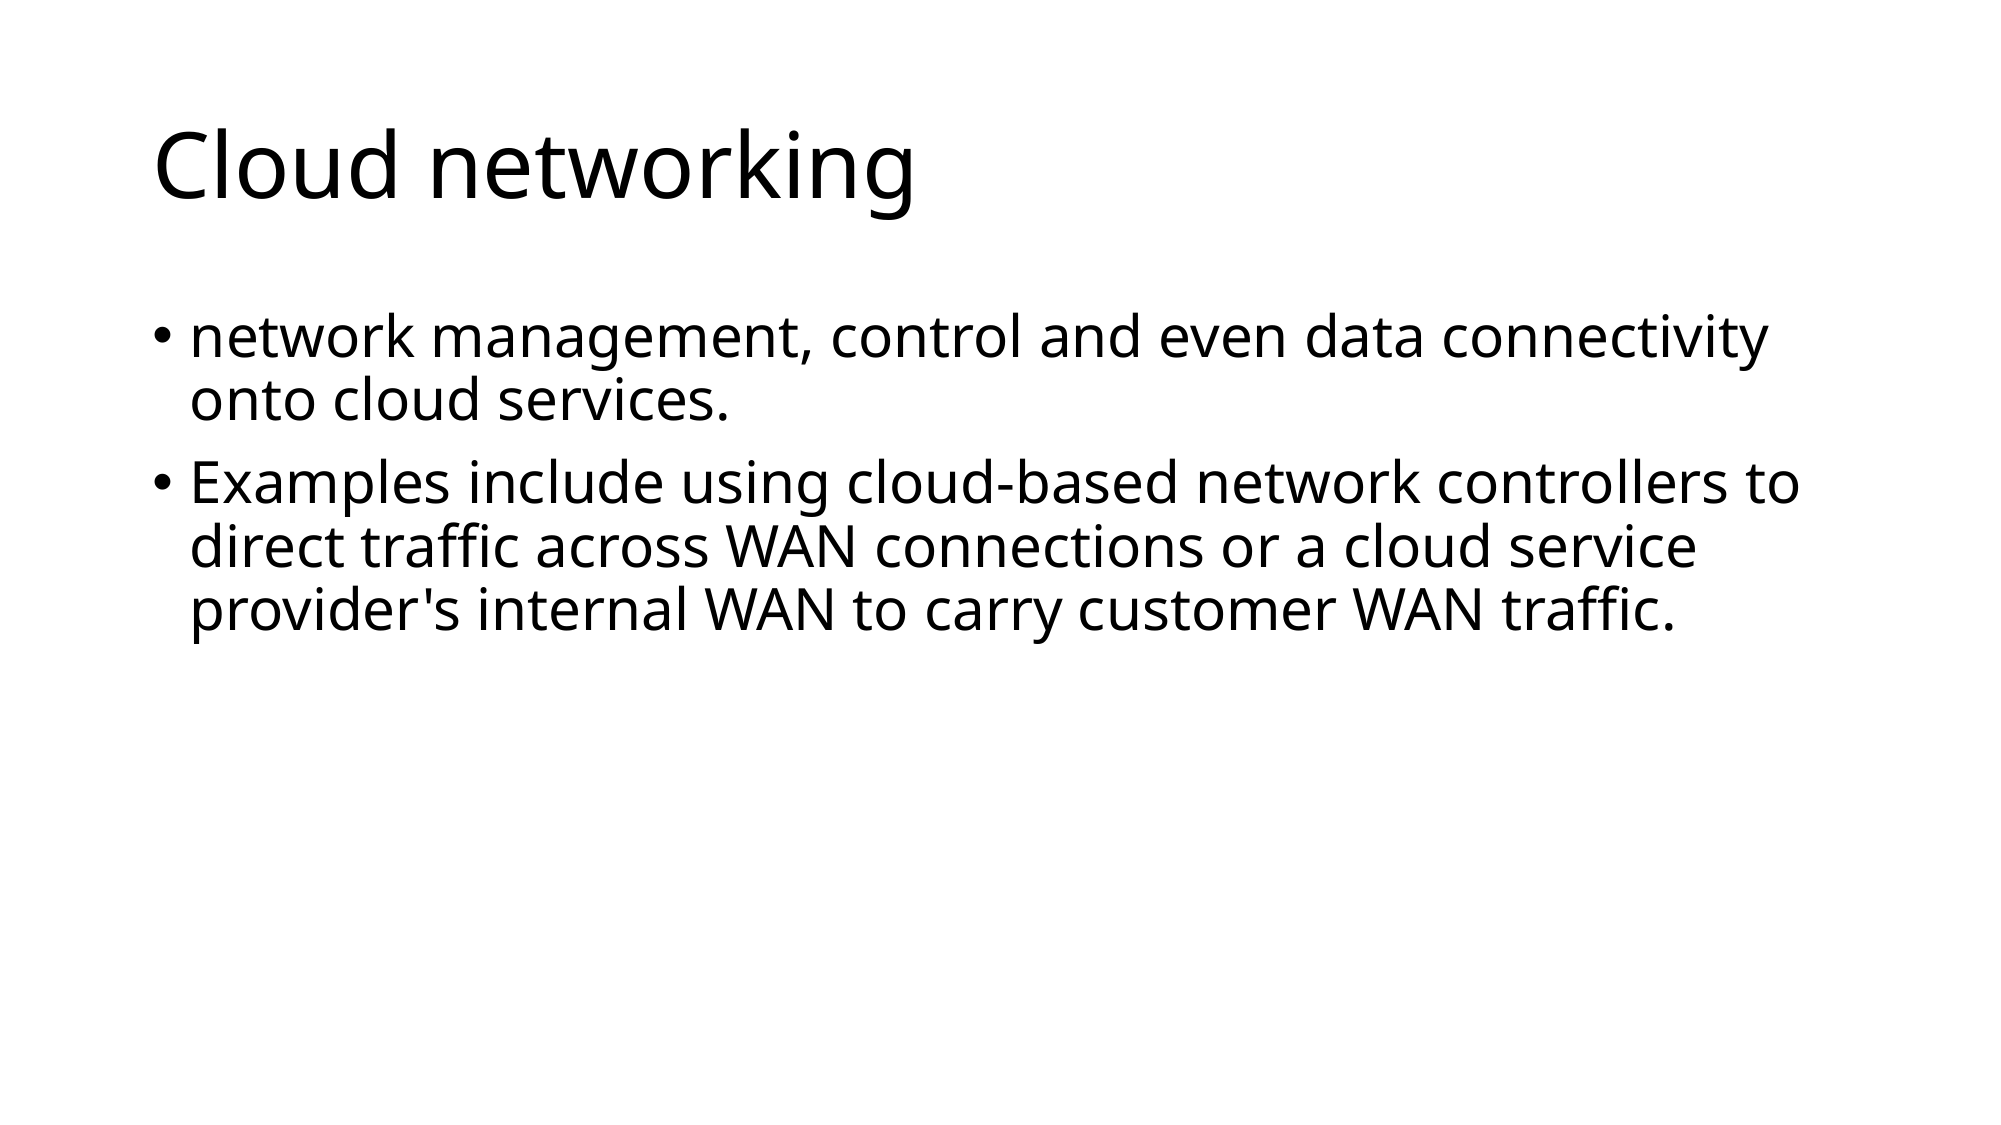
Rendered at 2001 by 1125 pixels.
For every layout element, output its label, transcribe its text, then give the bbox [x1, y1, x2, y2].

list network management, control and even data connectivity onto cloud services. Examples include using cloud-based network controllers to direct traffic across WAN connections or a cloud service provider's internal WAN to carry customer WAN traffic. [137, 299, 1863, 1014]
title Cloud networking [137, 59, 1863, 278]
